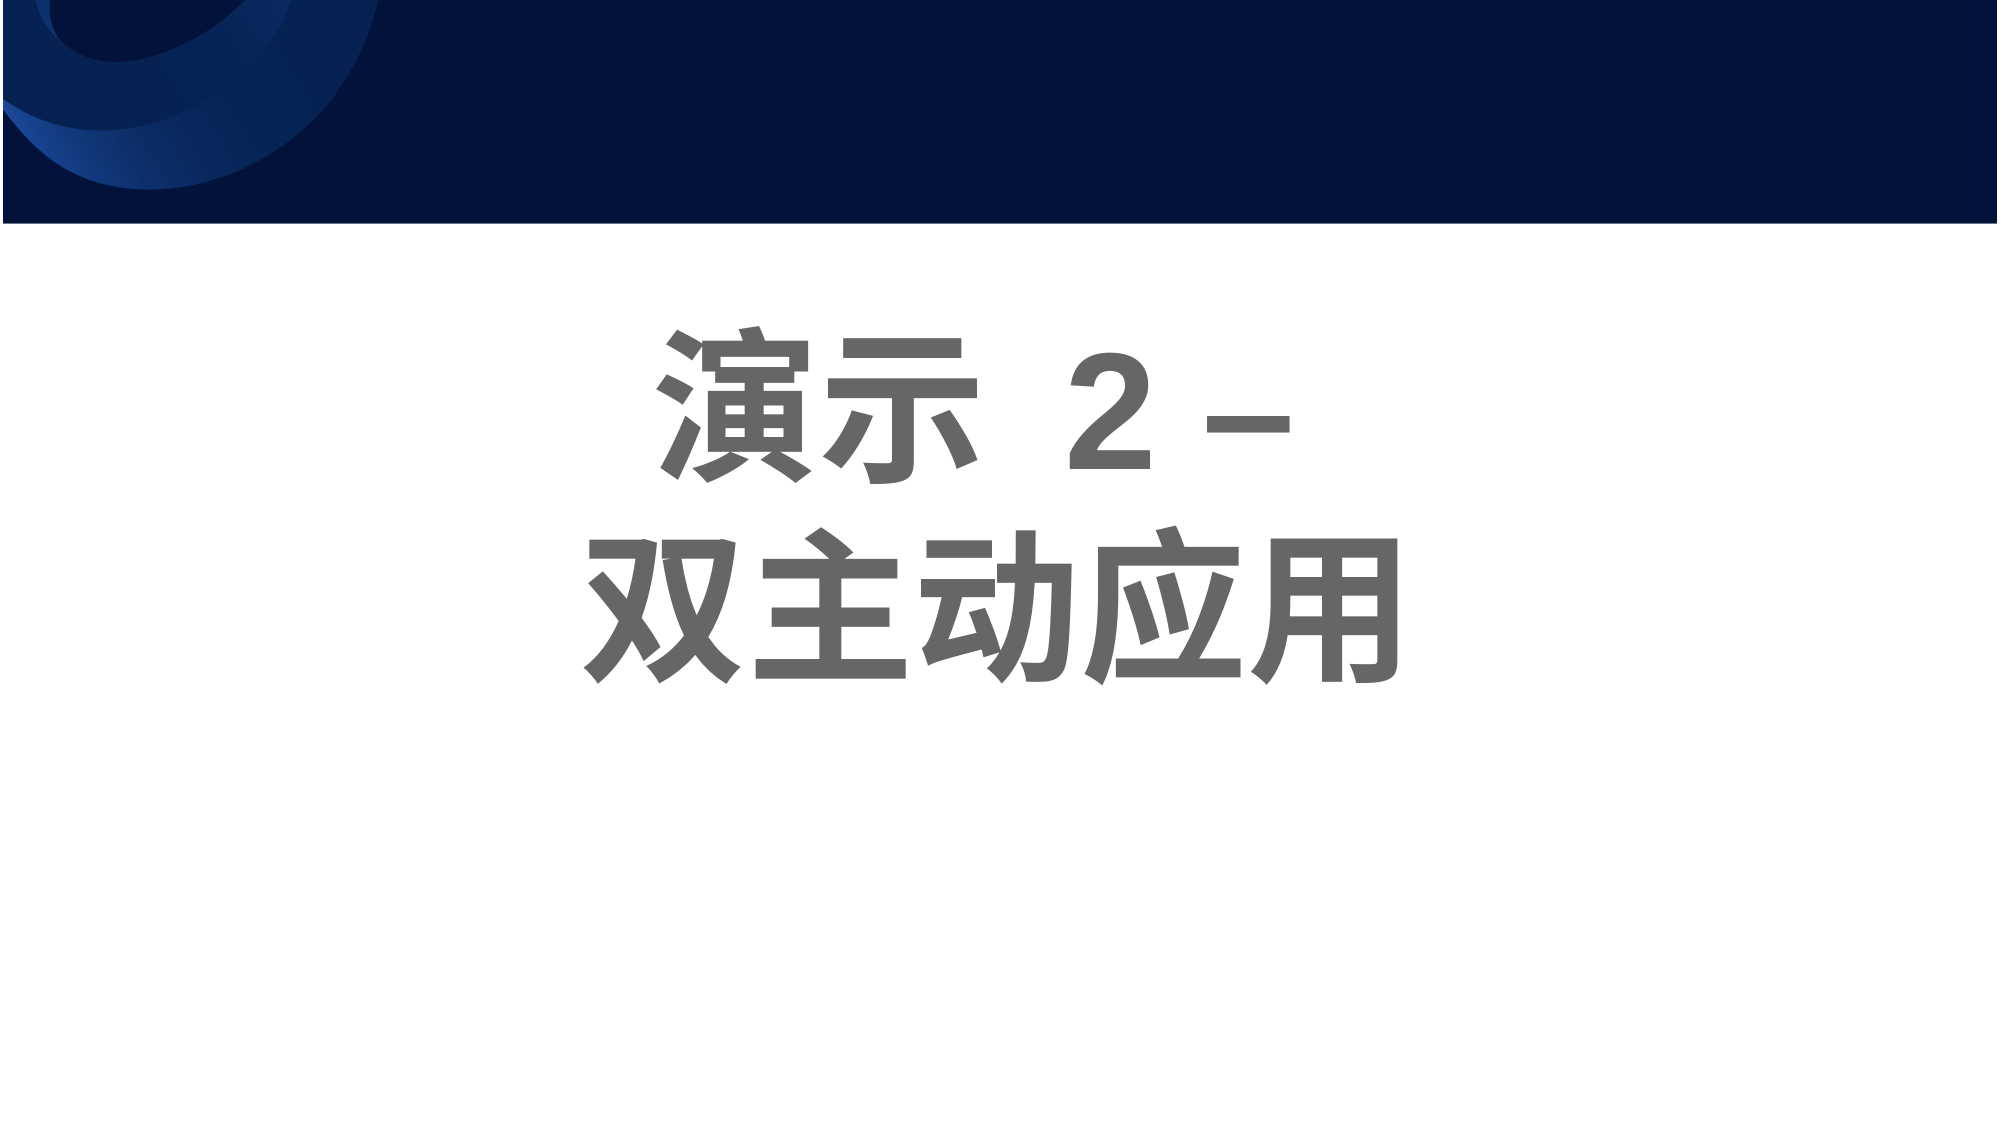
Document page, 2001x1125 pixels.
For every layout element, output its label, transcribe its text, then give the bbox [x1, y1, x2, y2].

picture [3, 0, 1997, 225]
text_box 演示 2 – 双主动应用 [229, 295, 1766, 710]
